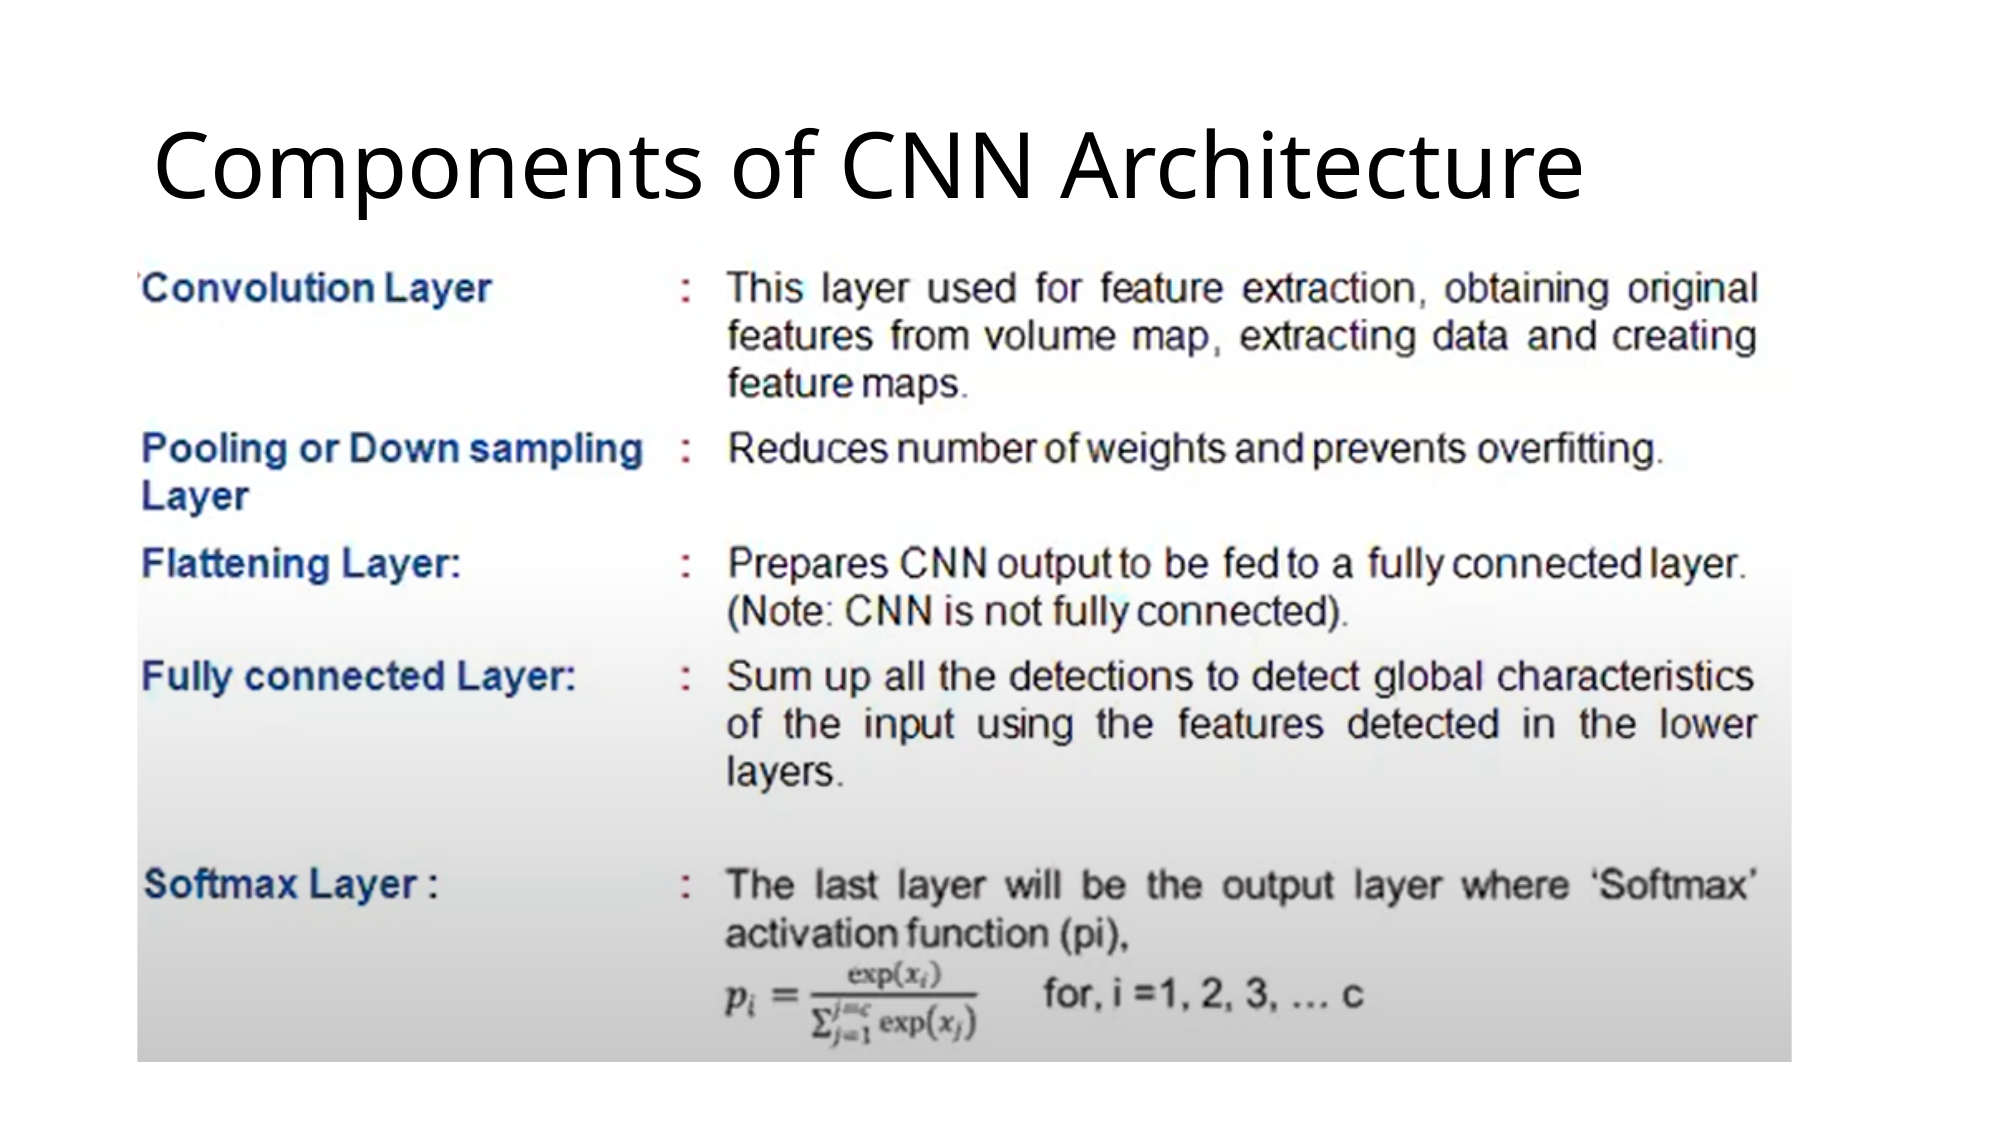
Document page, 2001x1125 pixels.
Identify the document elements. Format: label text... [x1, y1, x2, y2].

title Components of CNN Architecture [137, 59, 1863, 278]
picture [137, 241, 1792, 1062]
